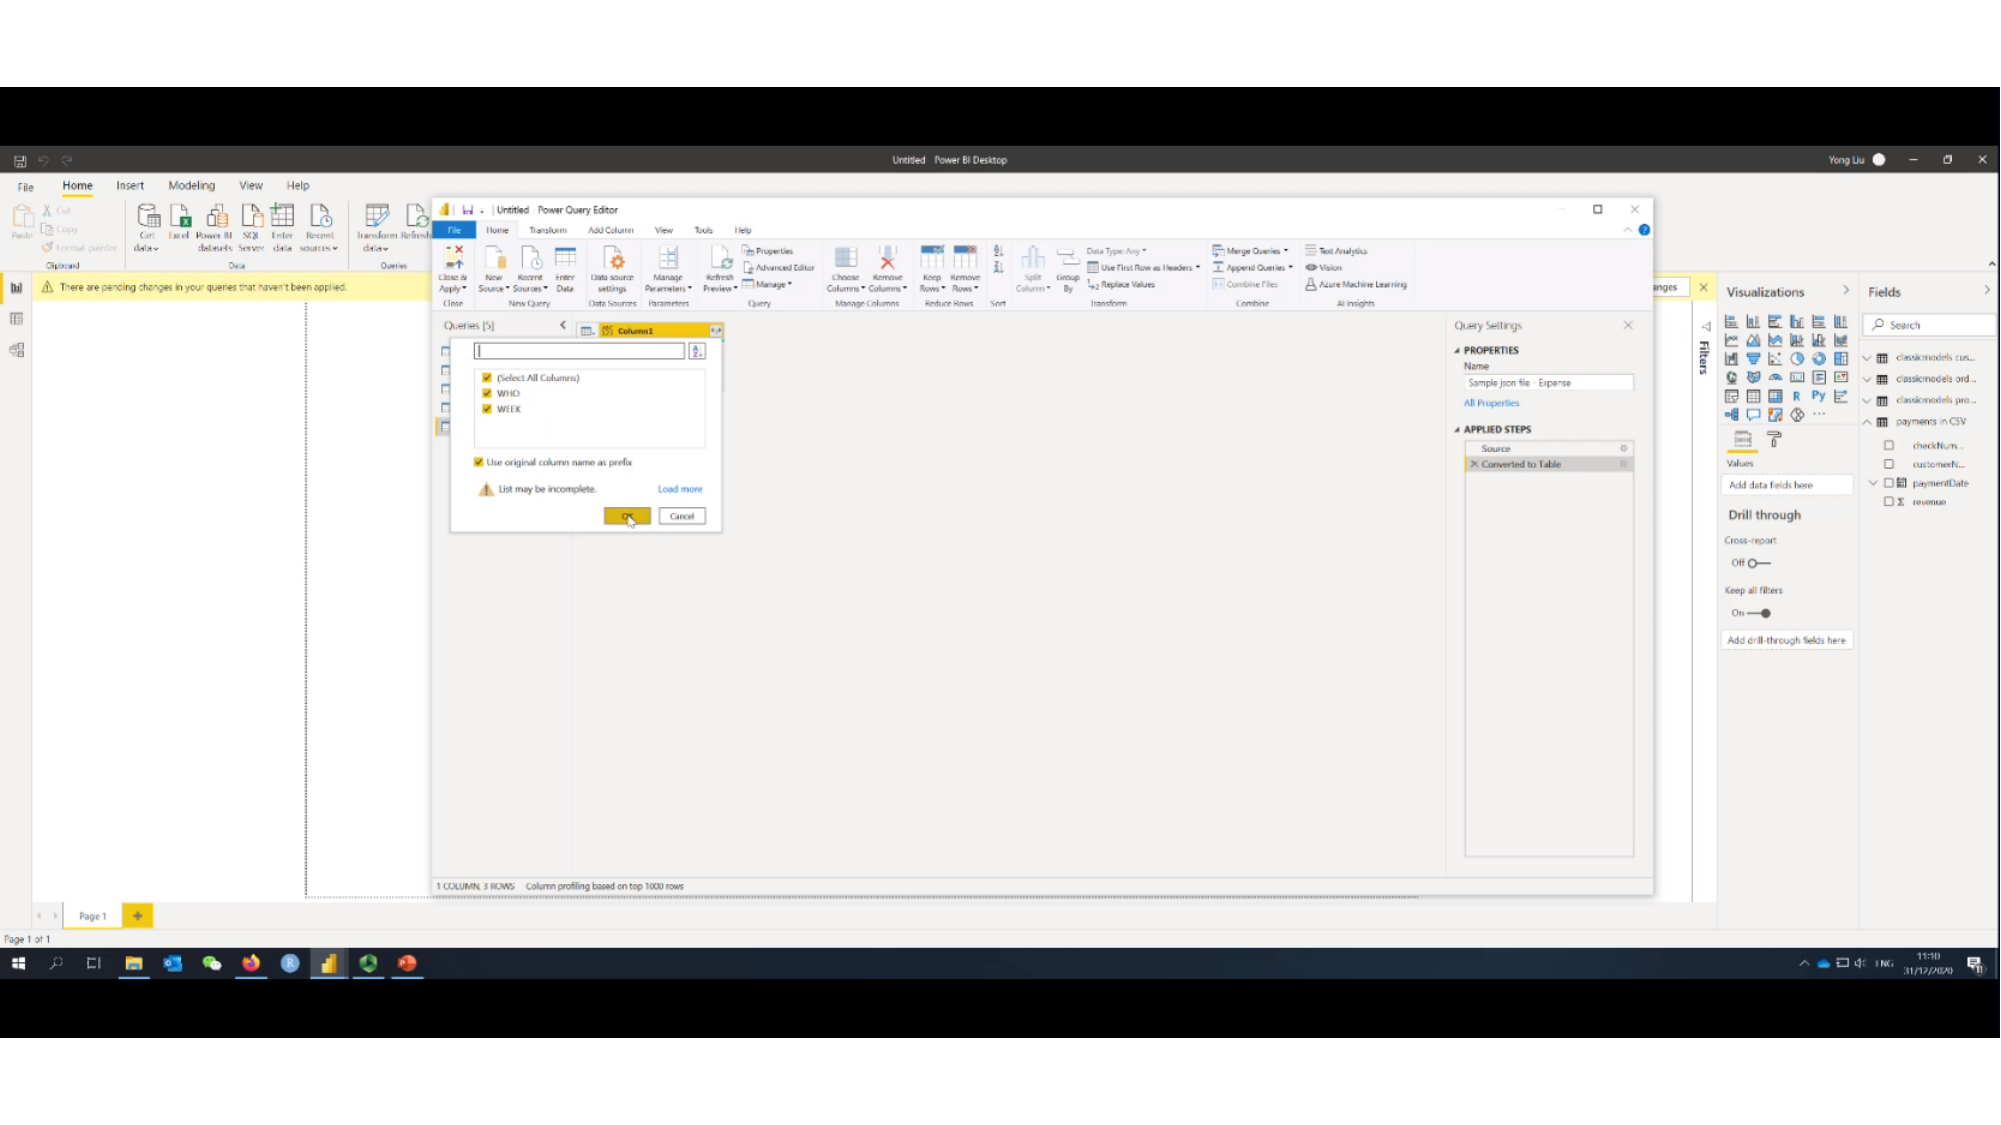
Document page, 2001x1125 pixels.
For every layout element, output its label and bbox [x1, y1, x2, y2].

picture [0, 86, 2000, 1039]
